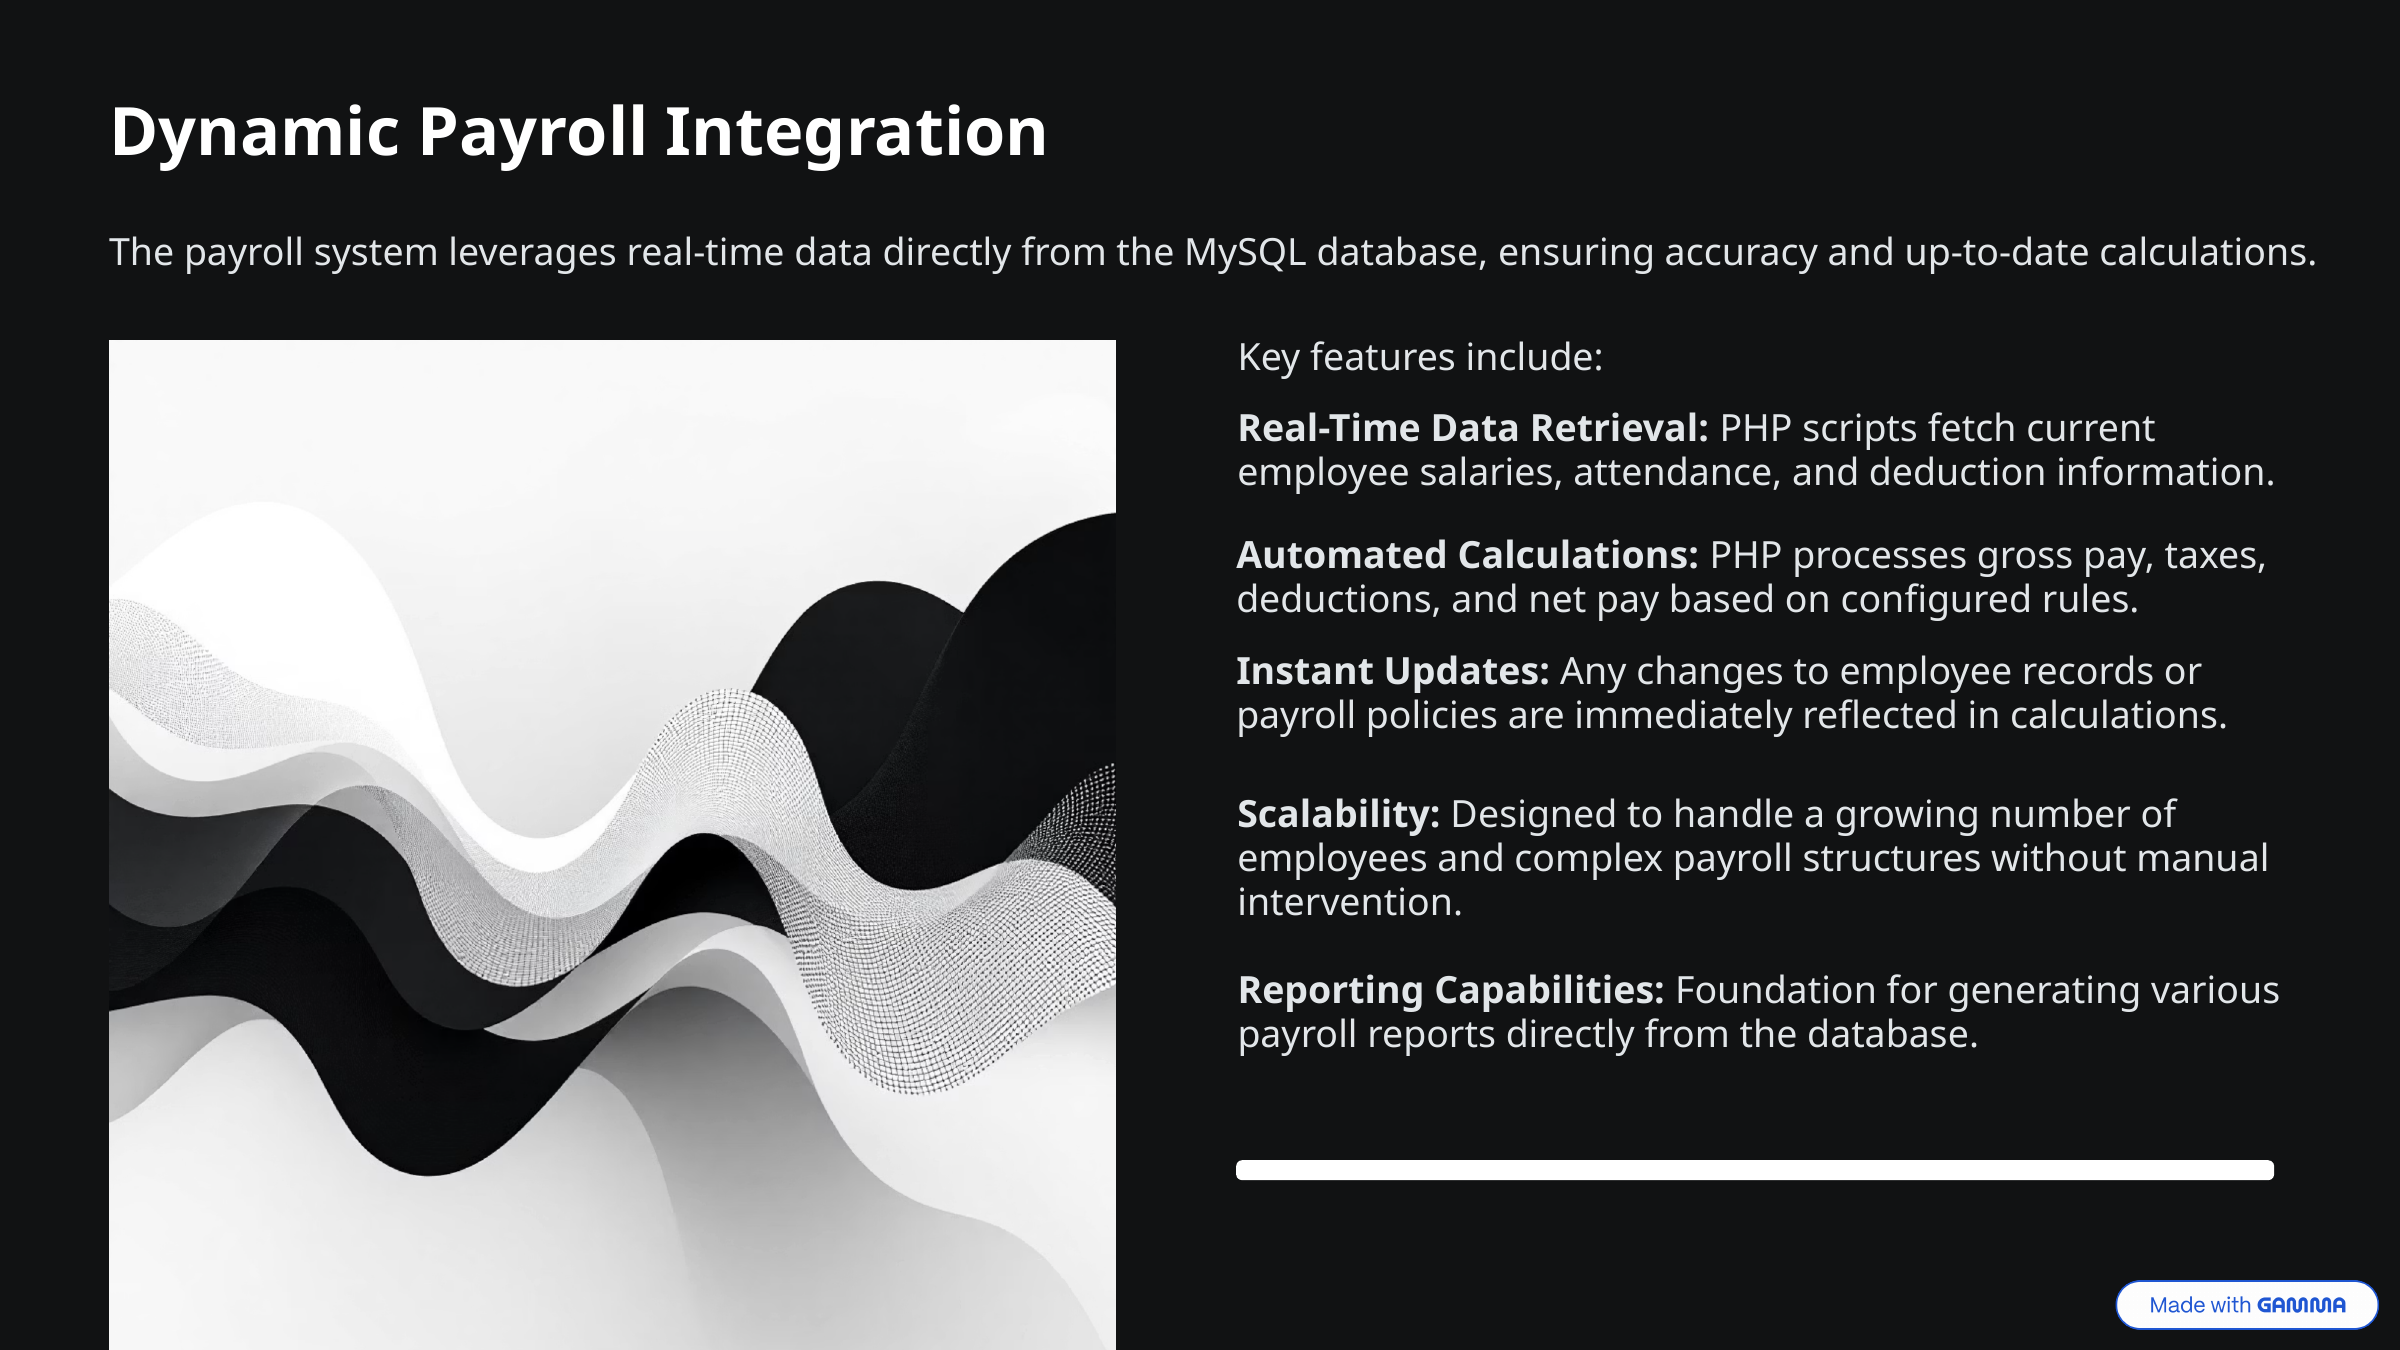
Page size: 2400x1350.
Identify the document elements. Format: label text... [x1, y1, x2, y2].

text_box [1549, 1160, 2350, 1221]
picture [2106, 1271, 2389, 1339]
text_box Key features include: [1237, 333, 2292, 379]
text_box Automated Calculations: PHP processes gross pay, taxes, deductions, and net pay based on configured rules. [1236, 532, 2291, 622]
text_box Dynamic Payroll Integration [109, 85, 1100, 171]
text_box Instant Updates: Any changes to employee records or payroll policies are immediately reflected in calculations. [1236, 648, 2291, 737]
text_box Reporting Capabilities: Foundation for generating various payroll reports directly from the database. [1237, 967, 2292, 1057]
text_box Real-Time Data Retrieval: PHP scripts fetch current employee salaries, attendance, and deduction information. [1237, 405, 2292, 506]
text_box The payroll system leverages real-time data directly from the MySQL database, ensuring accuracy and up-to-date calculations. [109, 229, 2291, 274]
text_box [1236, 1160, 2275, 1181]
text_box Scalability: Designed to handle a growing number of employees and complex payroll structures without manual intervention. [1237, 791, 2292, 930]
picture [109, 340, 1116, 1350]
